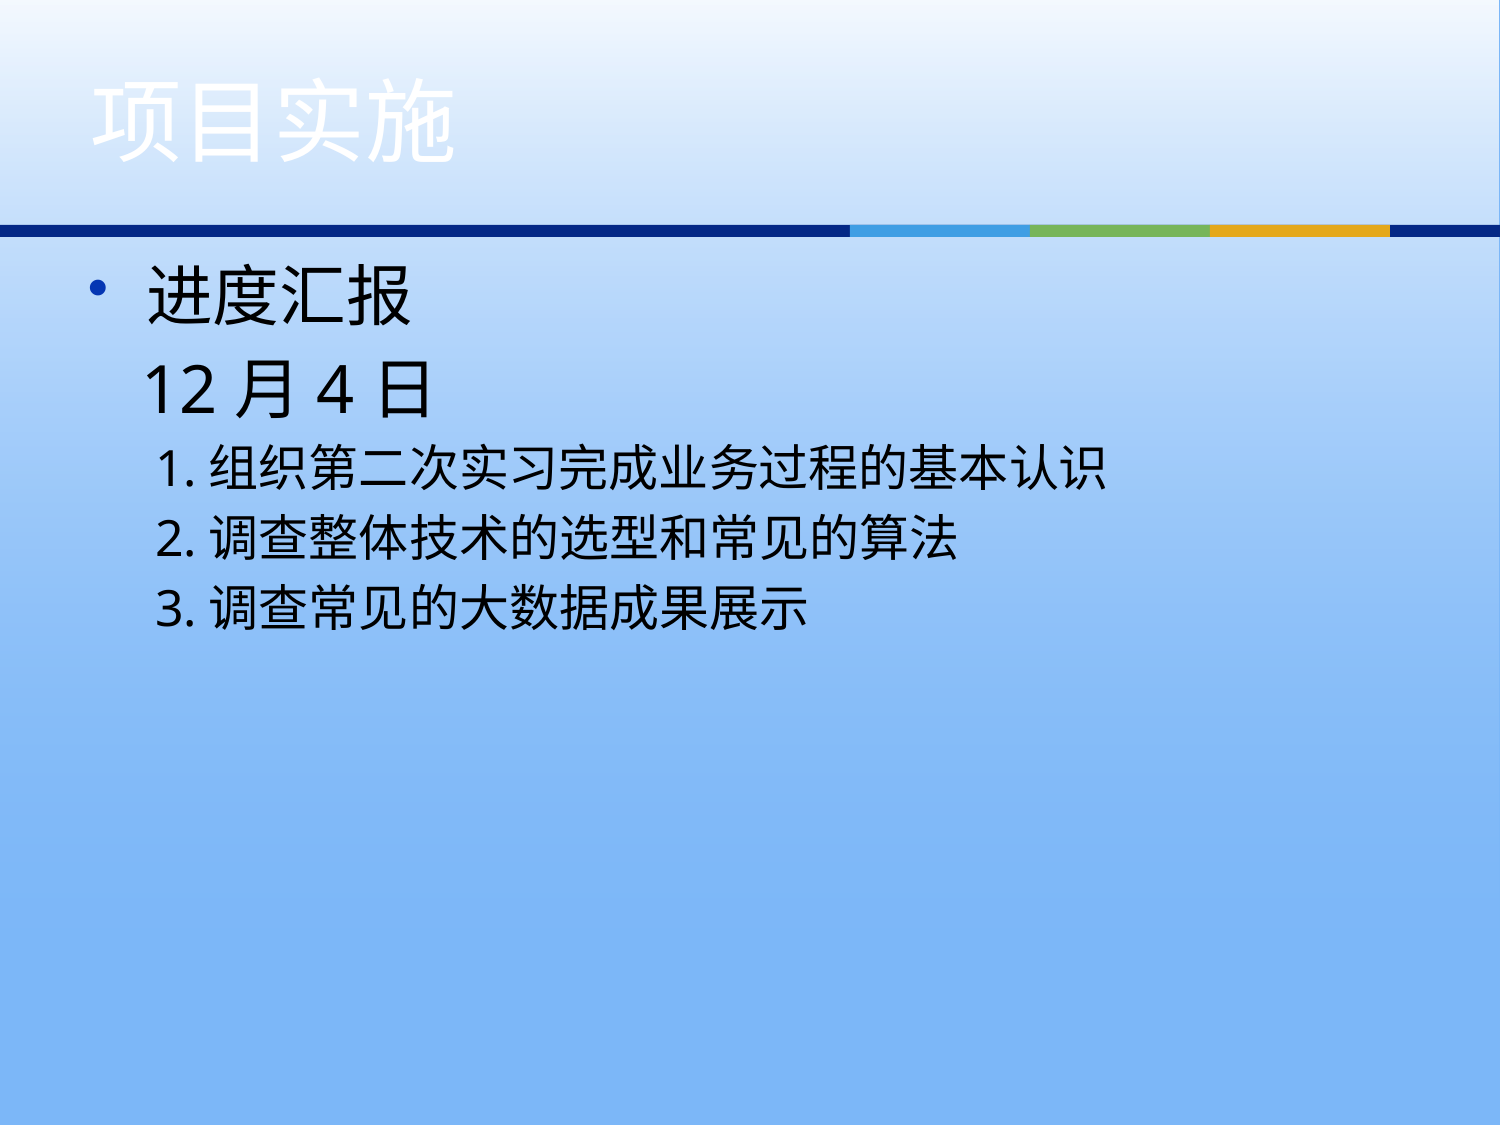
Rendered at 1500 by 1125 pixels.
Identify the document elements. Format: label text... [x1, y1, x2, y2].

title 项目实施 [75, 24, 1425, 213]
list 进度汇报 12月4日 1.组织第二次实习完成业务过程的基本认识 2.调查整体技术的选型和常见的算法 3.调查常见的大数据成果展示 [75, 246, 1425, 1005]
